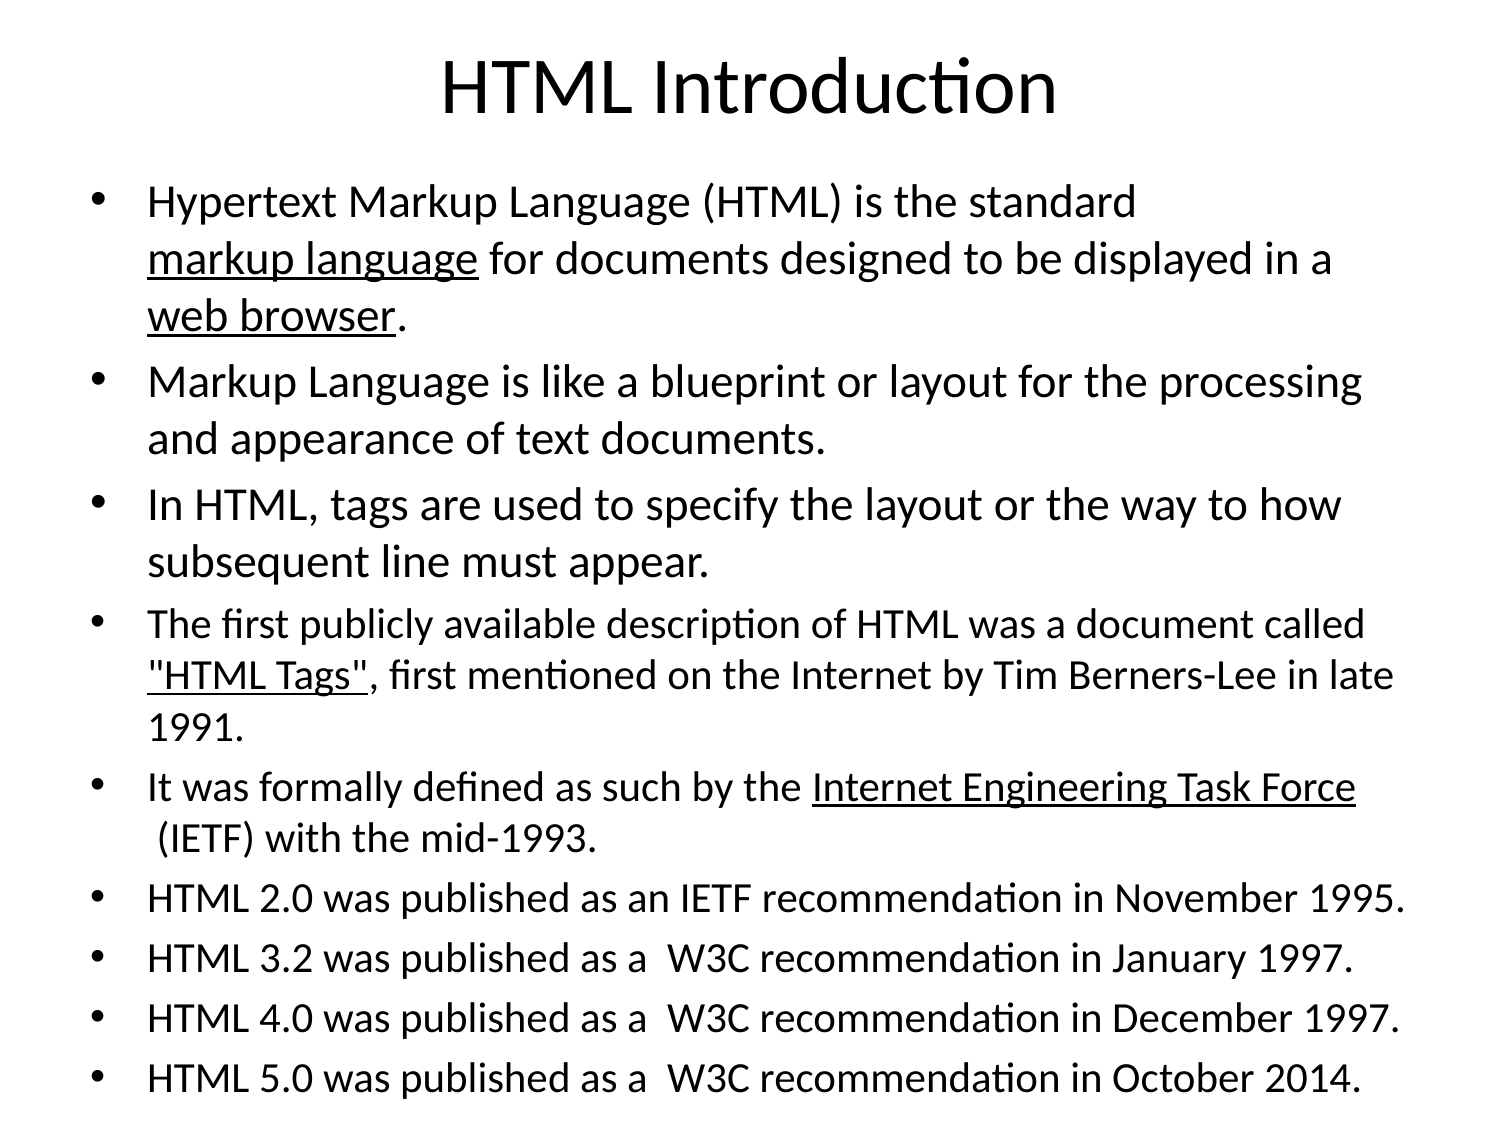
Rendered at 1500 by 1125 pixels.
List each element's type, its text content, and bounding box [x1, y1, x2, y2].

list Hypertext Markup Language (HTML) is the standard markup language for documents designed to be displayed in a web browser. Markup Language is like a blueprint or layout for the processing and appearance of text documents. In HTML, tags are used to specify the layout or the way to how subsequent line must appear. The first publicly available description of HTML was a document called "HTML Tags", first mentioned on the Internet by Tim Berners-Lee in late 1991. It was formally defined as such by the Internet Engineering Task Force (IETF) with the mid-1993. HTML 2.0 was published as an IETF recommendation in November 1995. HTML 3.2 was published as a W3C recommendation in January 1997. HTML 4.0 was published as a W3C recommendation in December 1997. HTML 5.0 was published as a W3C recommendation in October 2014. [75, 162, 1425, 1125]
title HTML Introduction [75, 24, 1425, 138]
